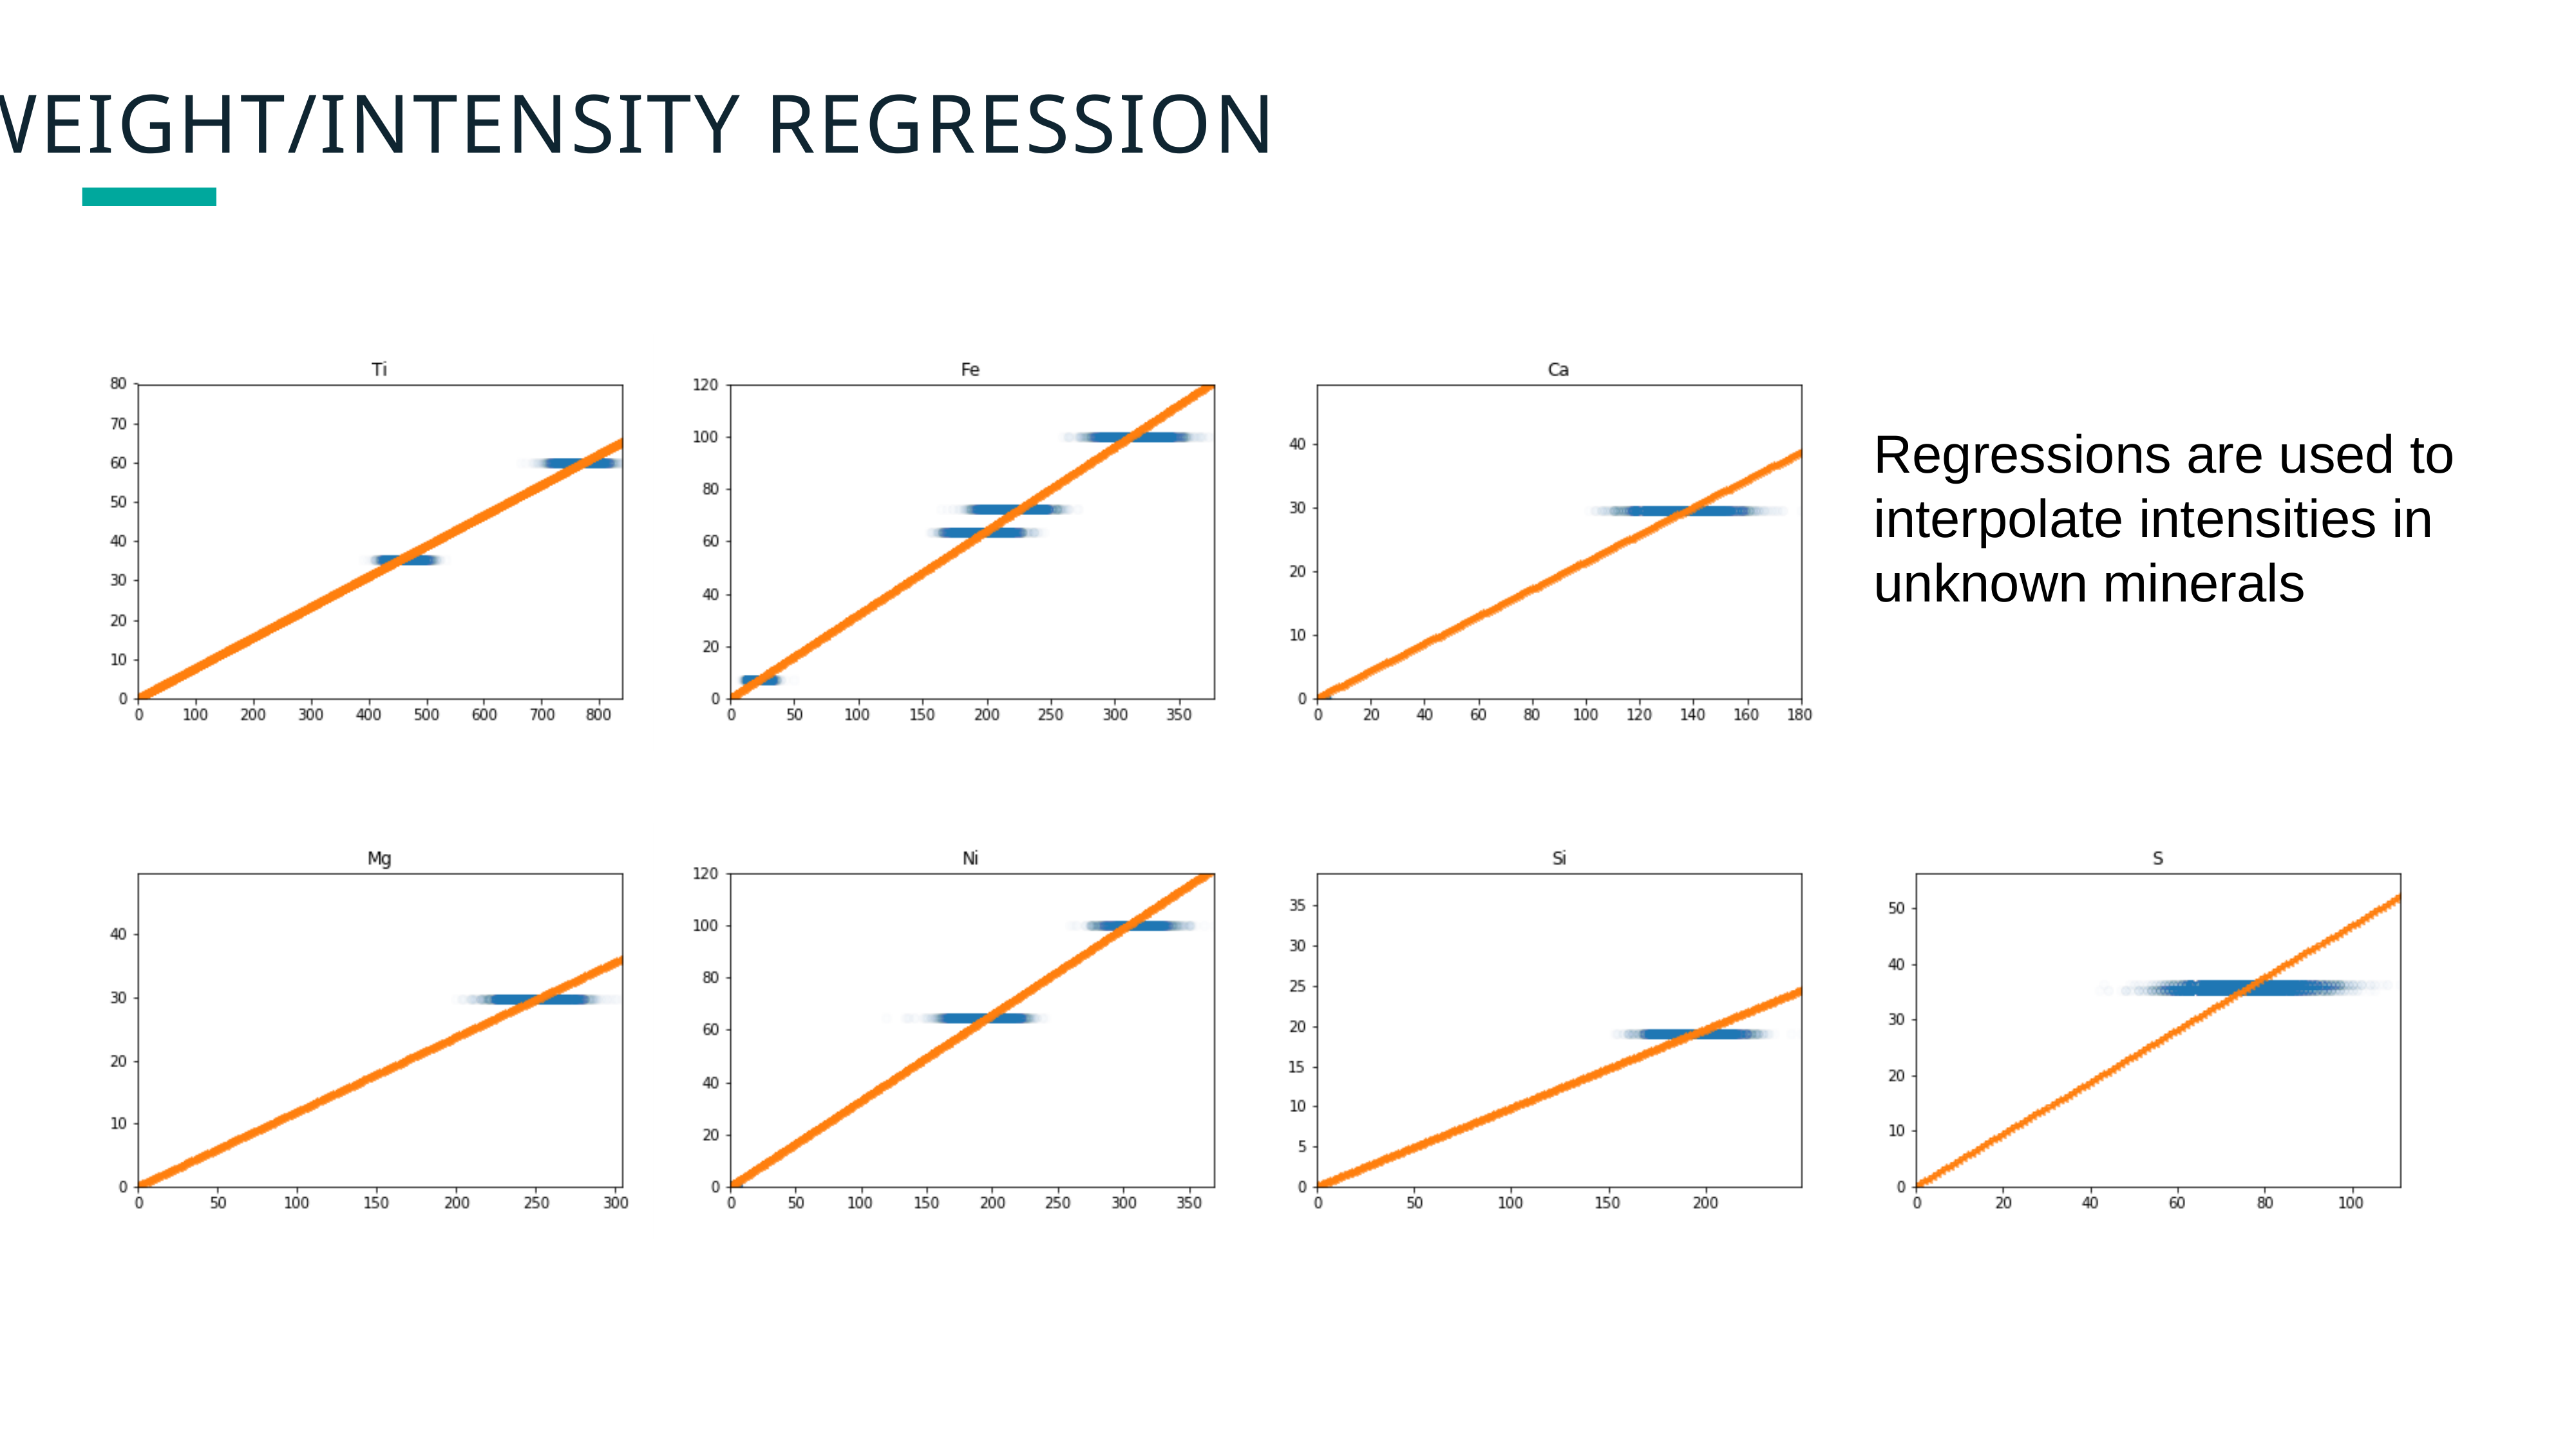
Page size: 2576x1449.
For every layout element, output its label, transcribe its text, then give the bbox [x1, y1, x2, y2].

picture [60, 334, 1864, 751]
text_box WEIGHT/INTENSITY REGRESSION [0, 66, 1282, 175]
text_box Regressions are used to interpolate intensities in unknown minerals [1868, 413, 2463, 618]
text_box [82, 187, 216, 206]
picture [60, 822, 2463, 1240]
